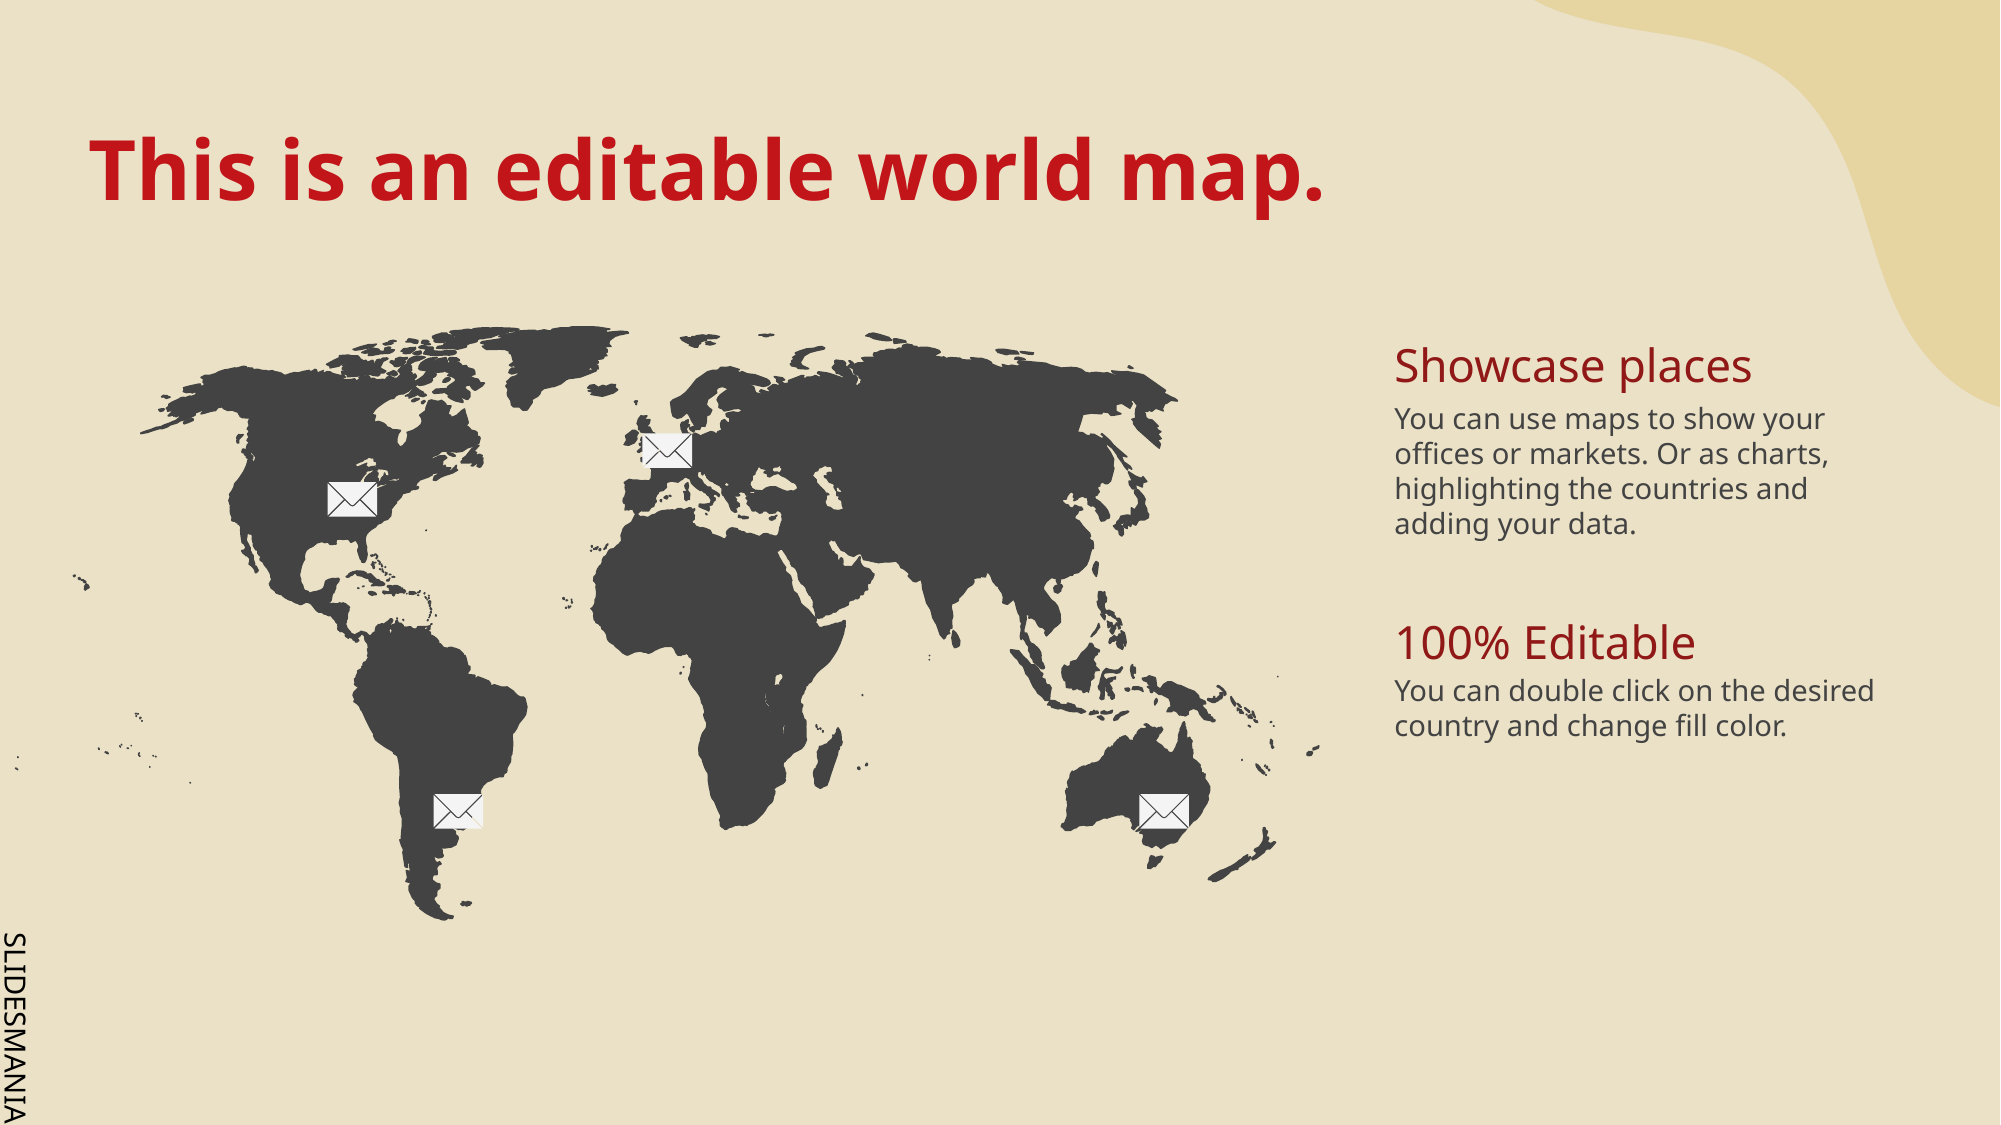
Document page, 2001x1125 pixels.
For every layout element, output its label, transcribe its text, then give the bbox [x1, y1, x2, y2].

title This is an editable world map. [68, 97, 1932, 223]
subtitle Showcase places [1374, 308, 1932, 380]
list You can double click on the desired country and change fill color. [1374, 651, 1932, 907]
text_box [642, 432, 693, 468]
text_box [15, 326, 1320, 921]
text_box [433, 793, 484, 829]
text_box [327, 481, 378, 517]
list You can use maps to show your offices or markets. Or as charts, highlighting the countries and adding your data. [1374, 380, 1932, 636]
subtitle 100% Editable [1374, 636, 1932, 651]
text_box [1139, 793, 1190, 829]
